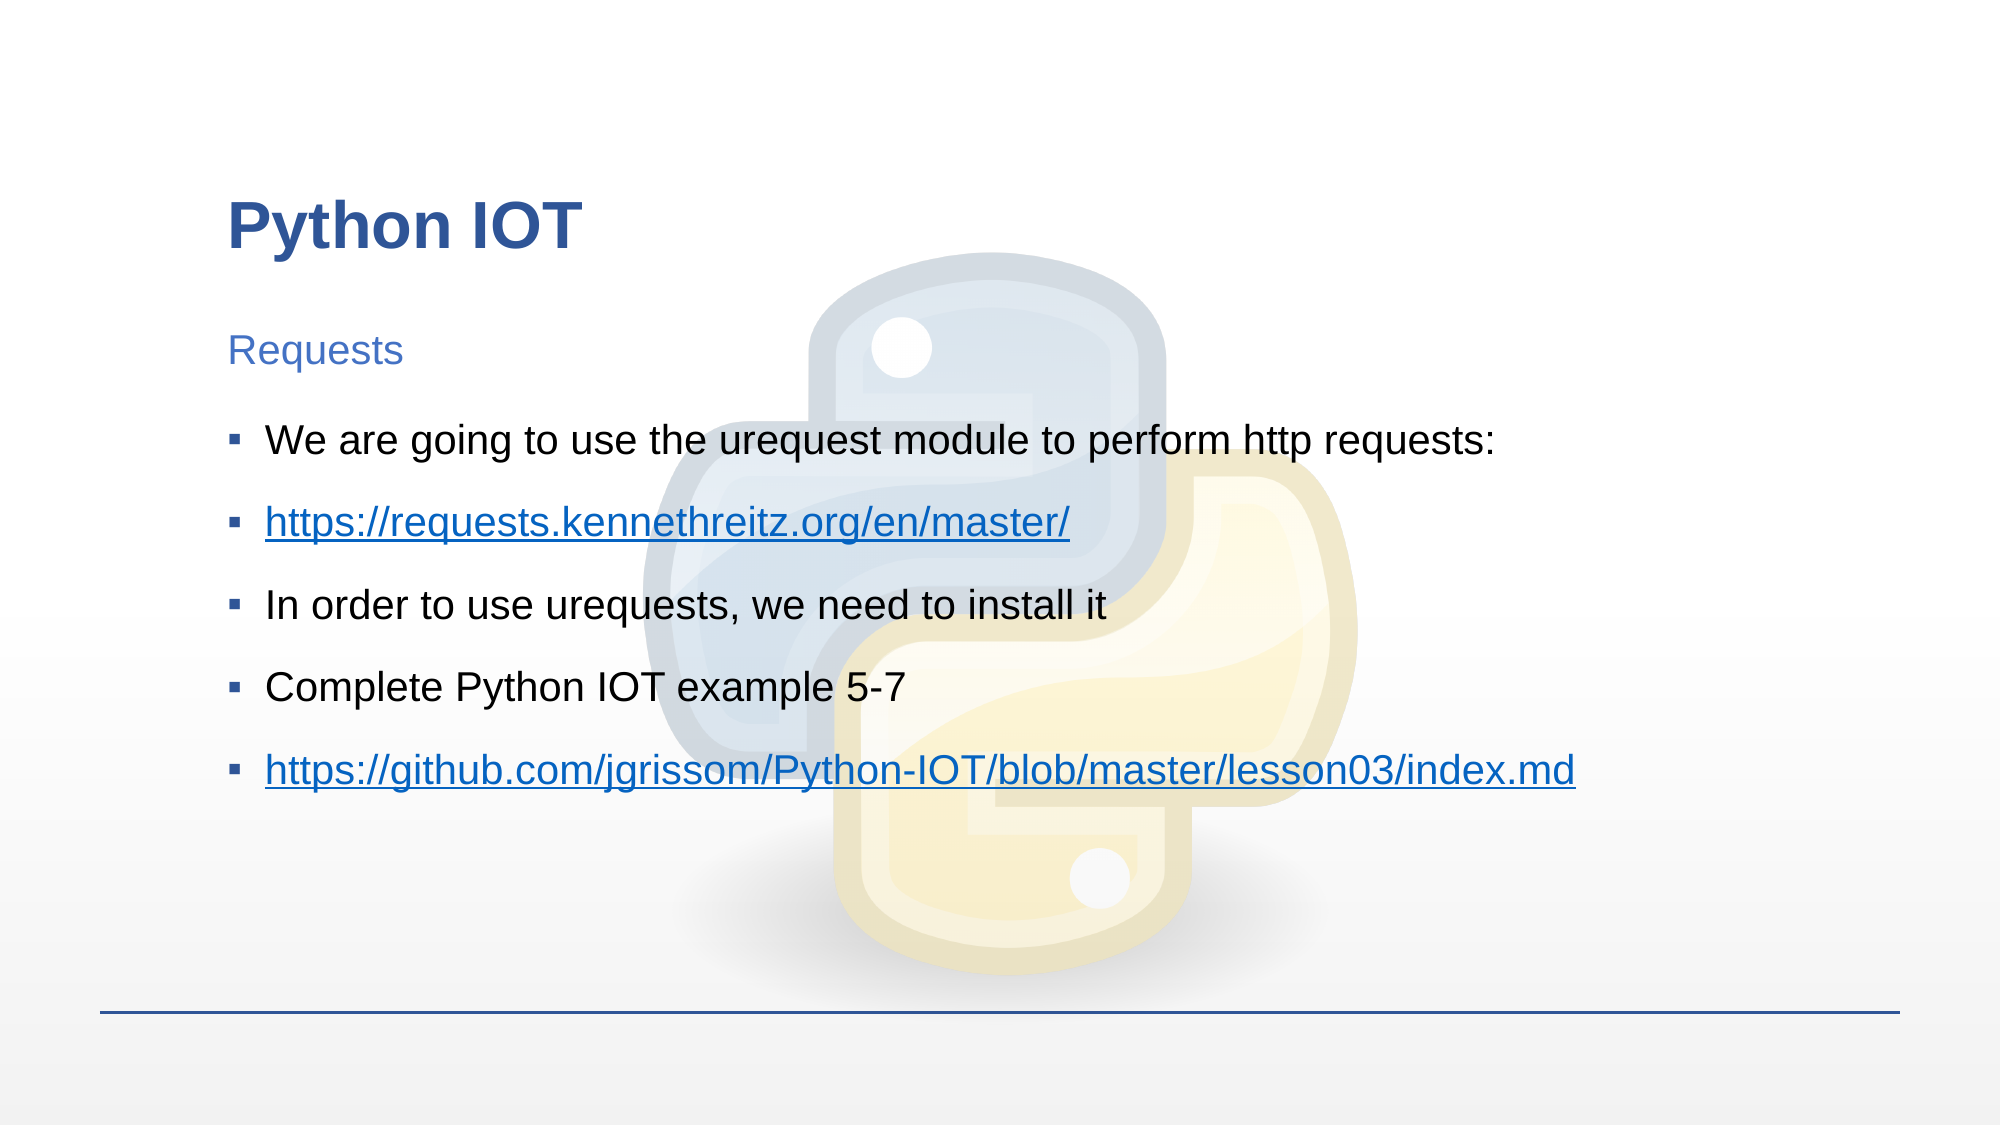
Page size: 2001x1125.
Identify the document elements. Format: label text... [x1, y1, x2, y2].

list We are going to use the urequest module to perform http requests: https://requests.kennethreitz.org/en/master/ In order to use urequests, we need to install it Complete Python IOT example 5-7 https://github.com/jgrissom/Python-IOT/blob/master/lesson03/index.md [212, 410, 1788, 950]
list Requests [212, 298, 1788, 404]
title Python IOT [212, 82, 1788, 271]
